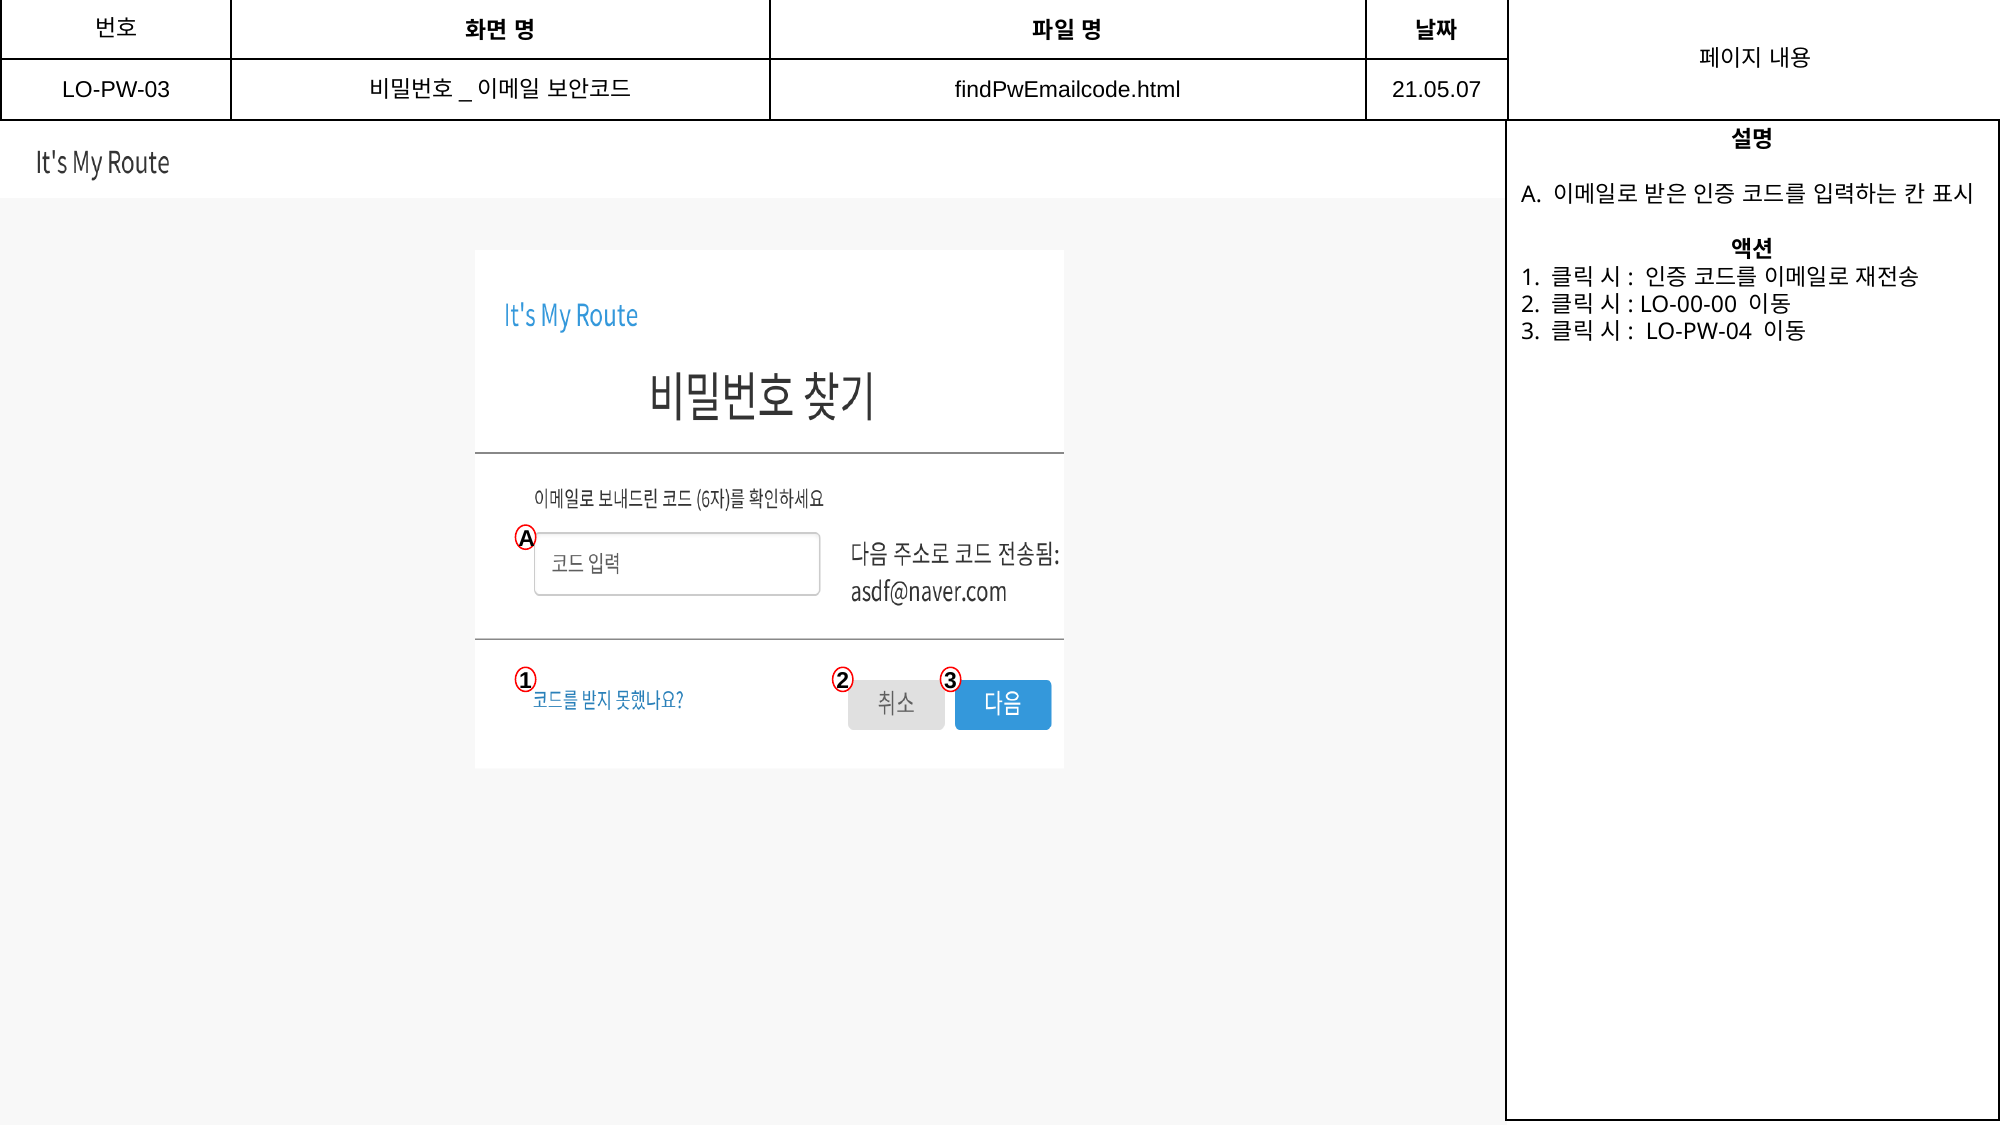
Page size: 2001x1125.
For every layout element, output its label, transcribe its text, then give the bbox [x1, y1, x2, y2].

table_cell 21.05.07 [1367, 60, 1507, 119]
text_box 설명 A. 이메일로 받은 인증 코드를 입력하는 칸 표시 액션 1. 클릭 시: 인증 코드를 이메일로 재전송 2. 클릭 시: LO-00-00 이동 3. 클릭 시: LO-PW-04 이동 [1510, 121, 1999, 1121]
table_header 화면 명 [232, 0, 769, 58]
table_cell 비밀번호_이메일 보안코드 [232, 60, 769, 118]
picture [0, 119, 1508, 1125]
table_header 페이지 내용 [1509, 0, 2000, 119]
table_cell LO-PW-03 [2, 60, 230, 119]
table_header 날짜 [1367, 0, 1507, 58]
table_header 번호 [2, 0, 230, 58]
table_cell findPwEmailcode.html [771, 60, 1365, 118]
picture [46, 46, 85, 76]
table_header 파일 명 [771, 0, 1365, 58]
